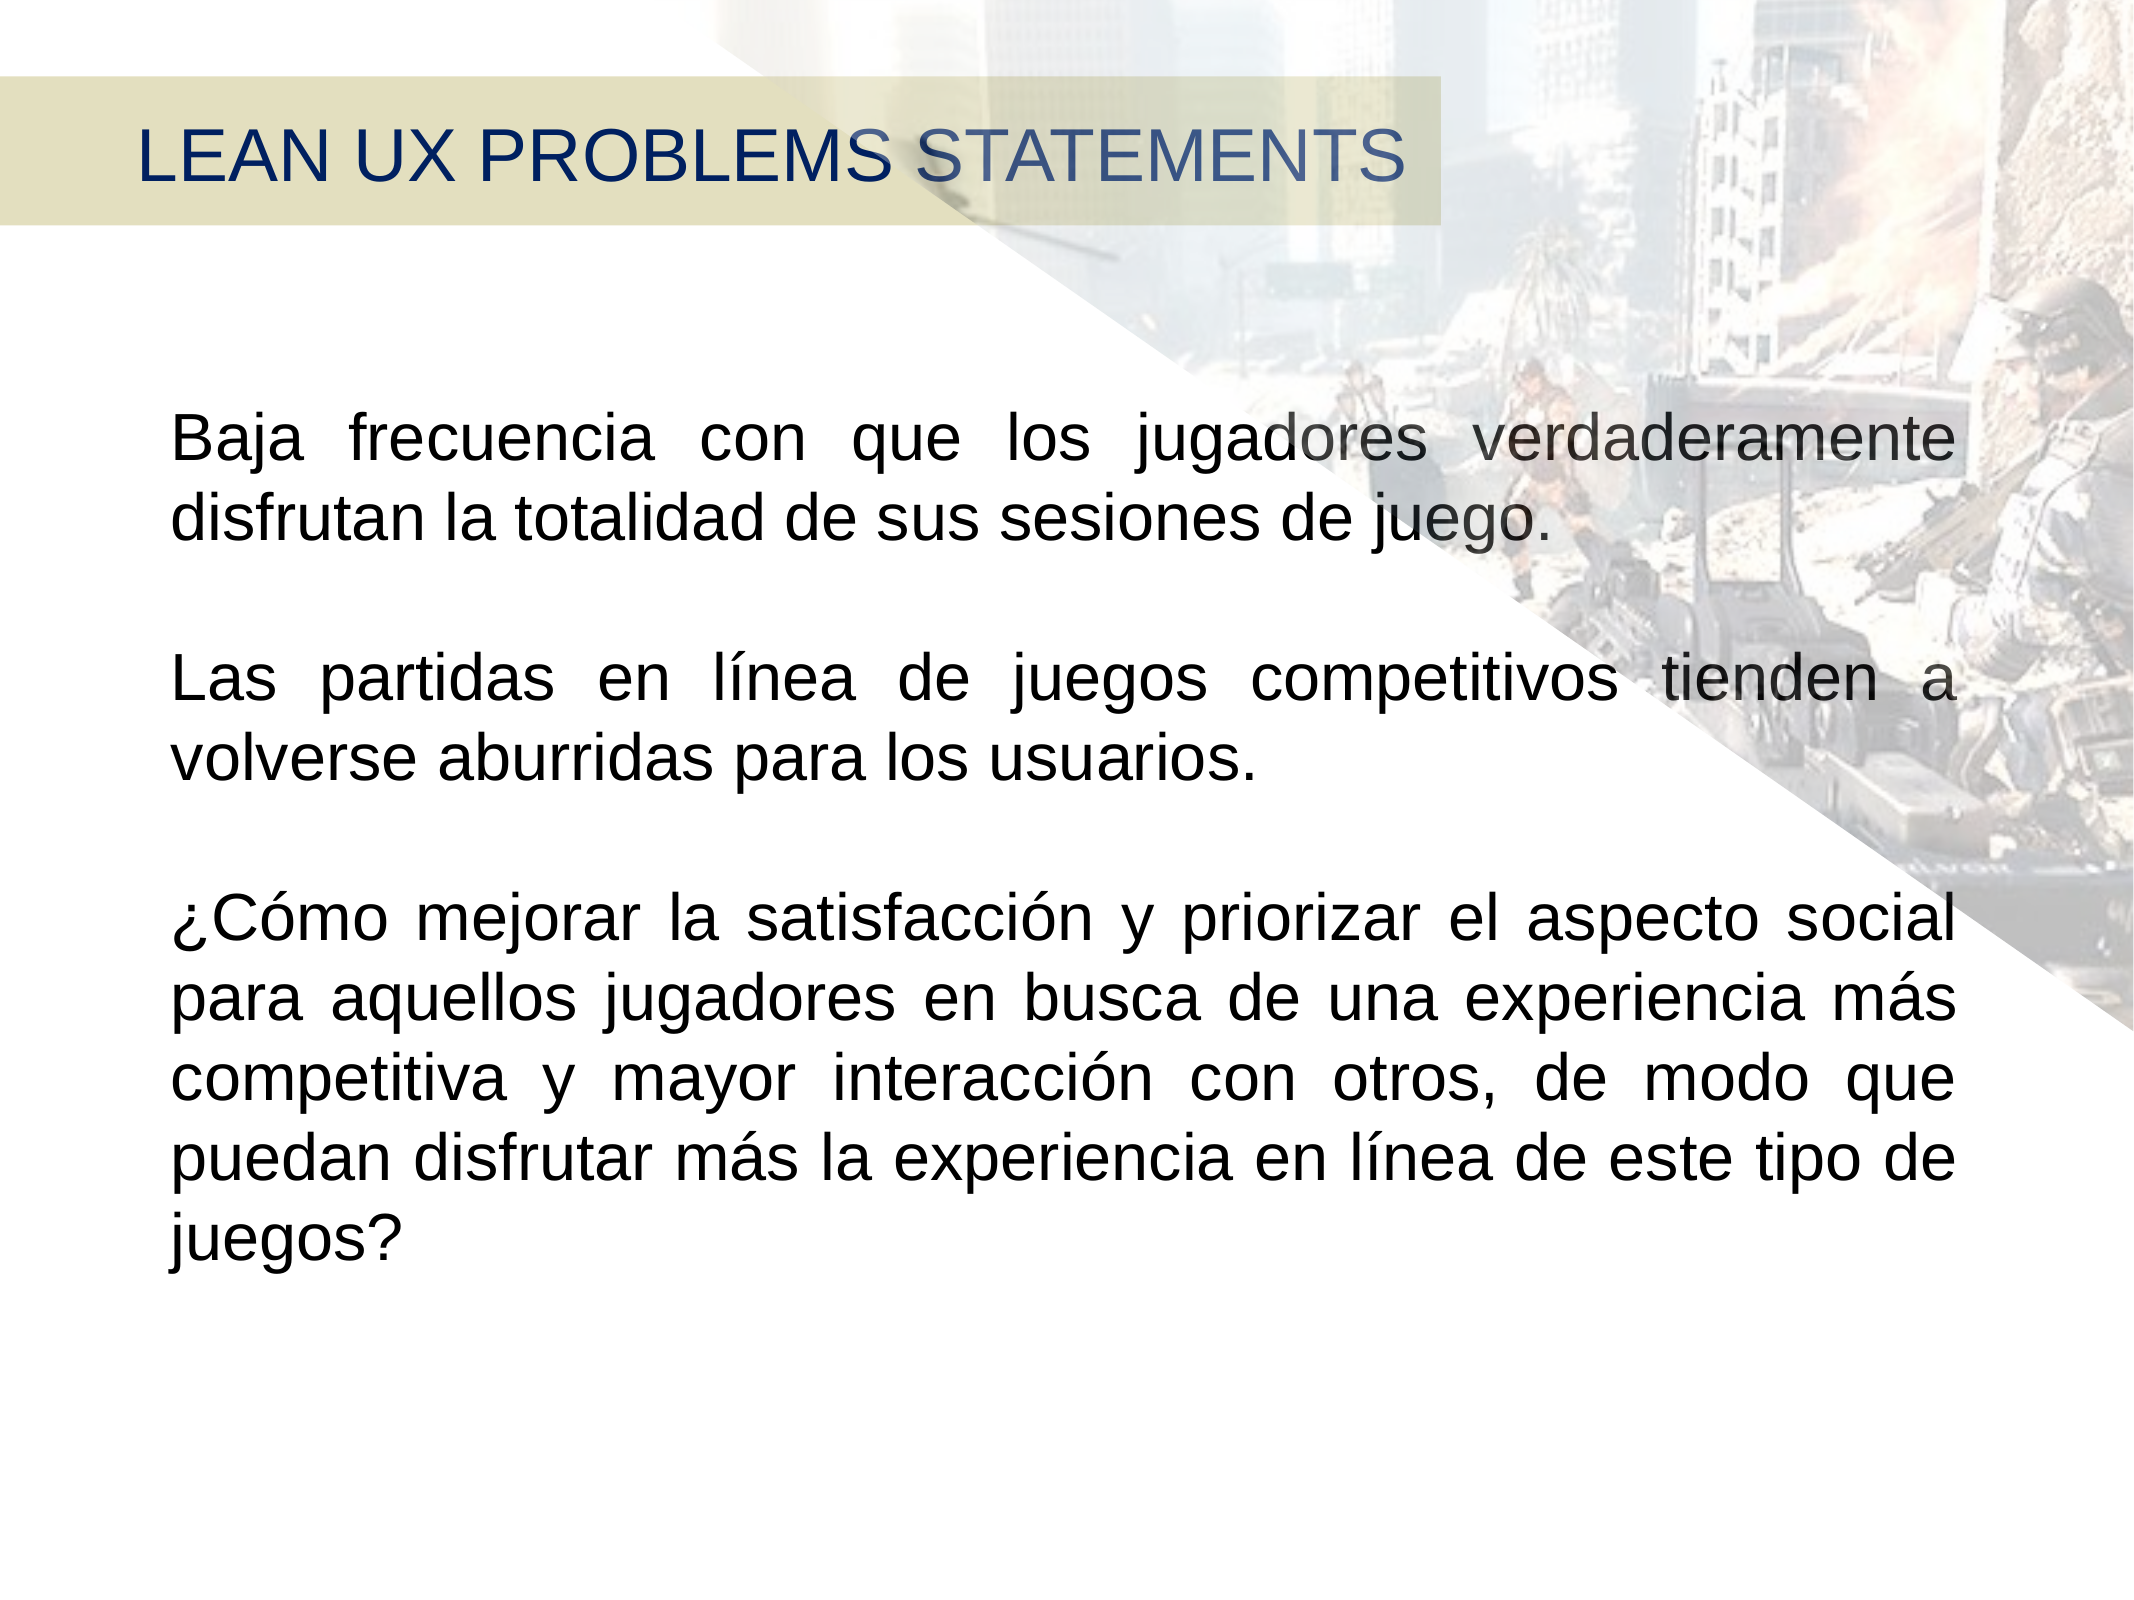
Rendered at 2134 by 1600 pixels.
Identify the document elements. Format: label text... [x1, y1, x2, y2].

text_box LEAN UX PROBLEMS STATEMENTS [128, 97, 947, 205]
text_box Baja frecuencia con que los jugadores verdaderamente disfrutan la totalidad de sus sesiones de juego. Las partidas en línea de juegos competitivos tienden a volverse aburridas para los usuarios. ¿Cómo mejorar la satisfacción y priorizar el aspecto social para aquellos jugadores en busca de una experiencia más competitiva y mayor interacción con otros, de modo que puedan disfrutar más la experiencia en línea de este tipo de juegos? [162, 385, 1968, 1282]
text_box [654, 0, 2134, 1032]
text_box [0, 76, 977, 226]
